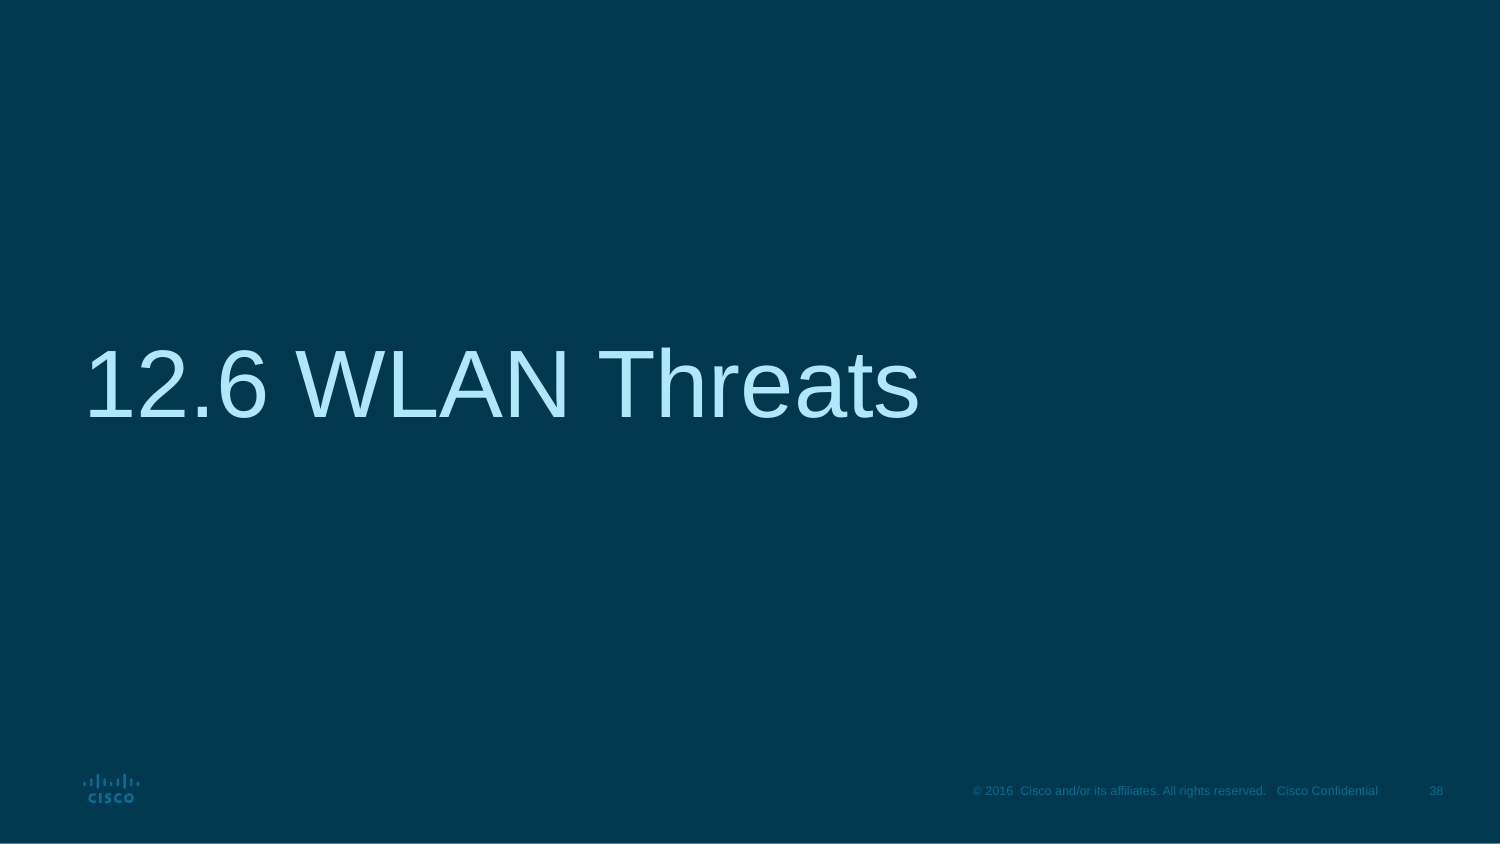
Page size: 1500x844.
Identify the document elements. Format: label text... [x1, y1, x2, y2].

title 12.6 WLAN Threats [68, 286, 1427, 446]
